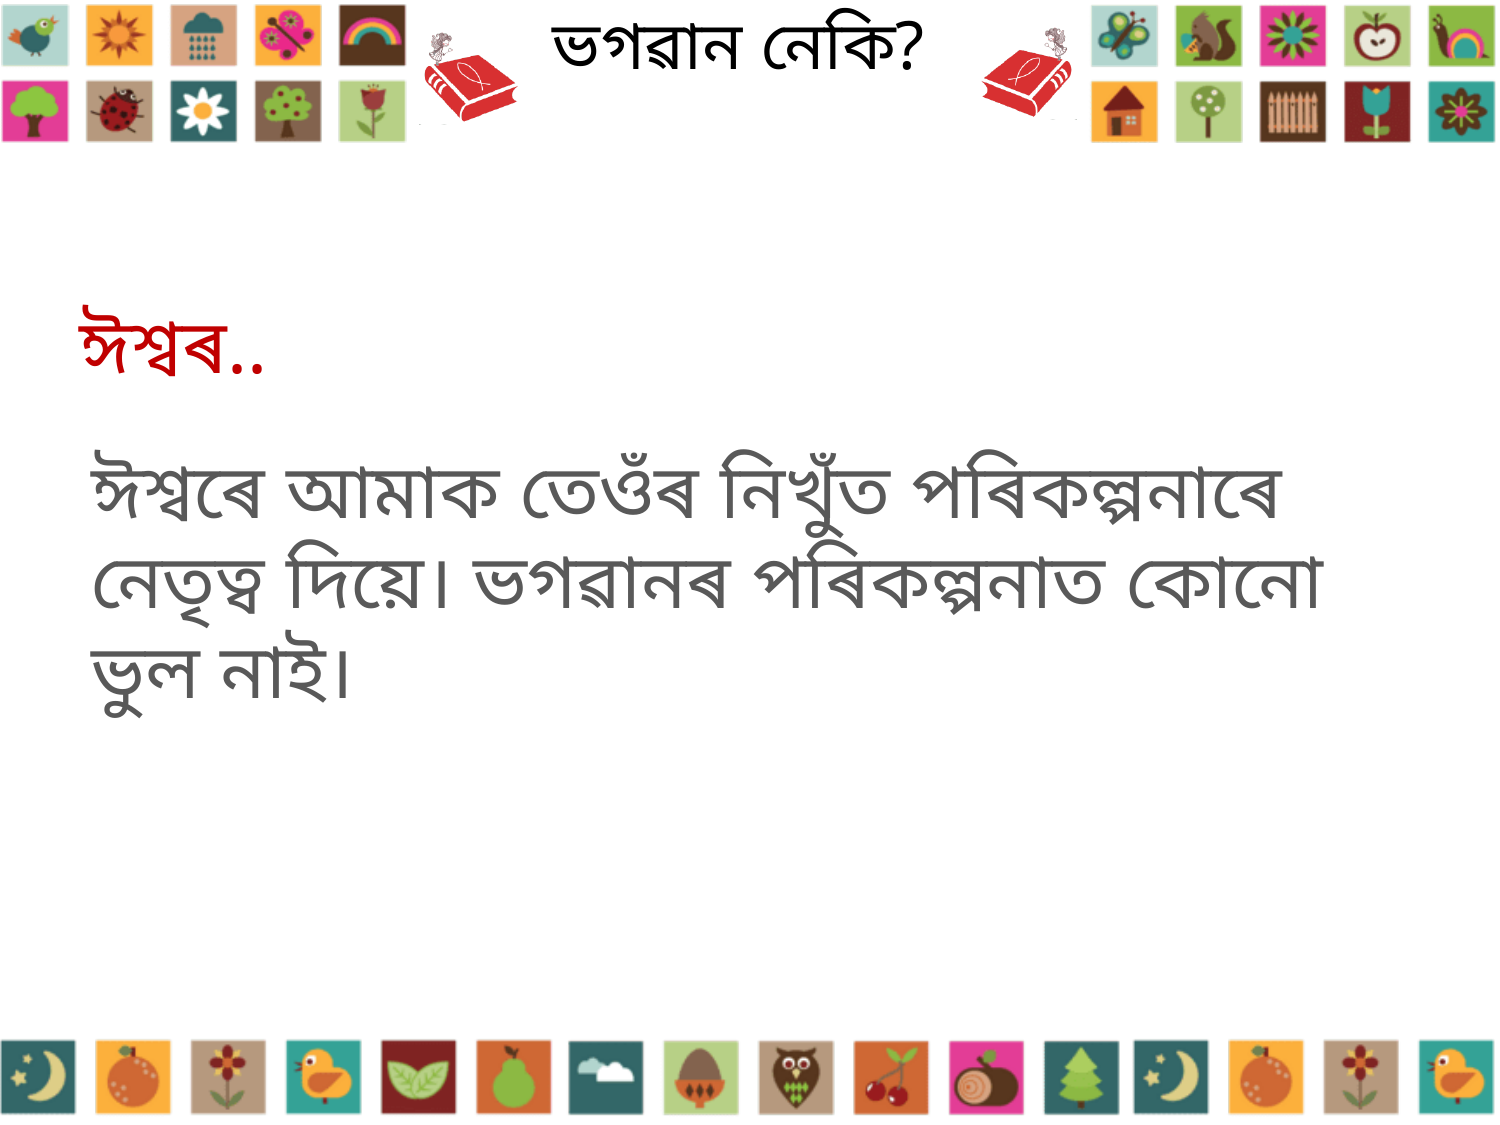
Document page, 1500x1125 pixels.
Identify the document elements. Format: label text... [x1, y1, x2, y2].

text_box ঈশ্বৰ.. [64, 290, 1412, 396]
text_box ভগৱান নেকি? [414, 0, 1080, 91]
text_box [0, 1028, 1500, 1118]
text_box ঈশ্বৰে আমাক তেওঁৰ নিখুঁত পৰিকল্পনাৰে নেতৃত্ব দিয়ে। ভগৱানৰ পৰিকল্পনাত কোনো ভুল নাই। [76, 436, 1424, 722]
picture [0, 3, 550, 150]
picture [950, 3, 1500, 150]
